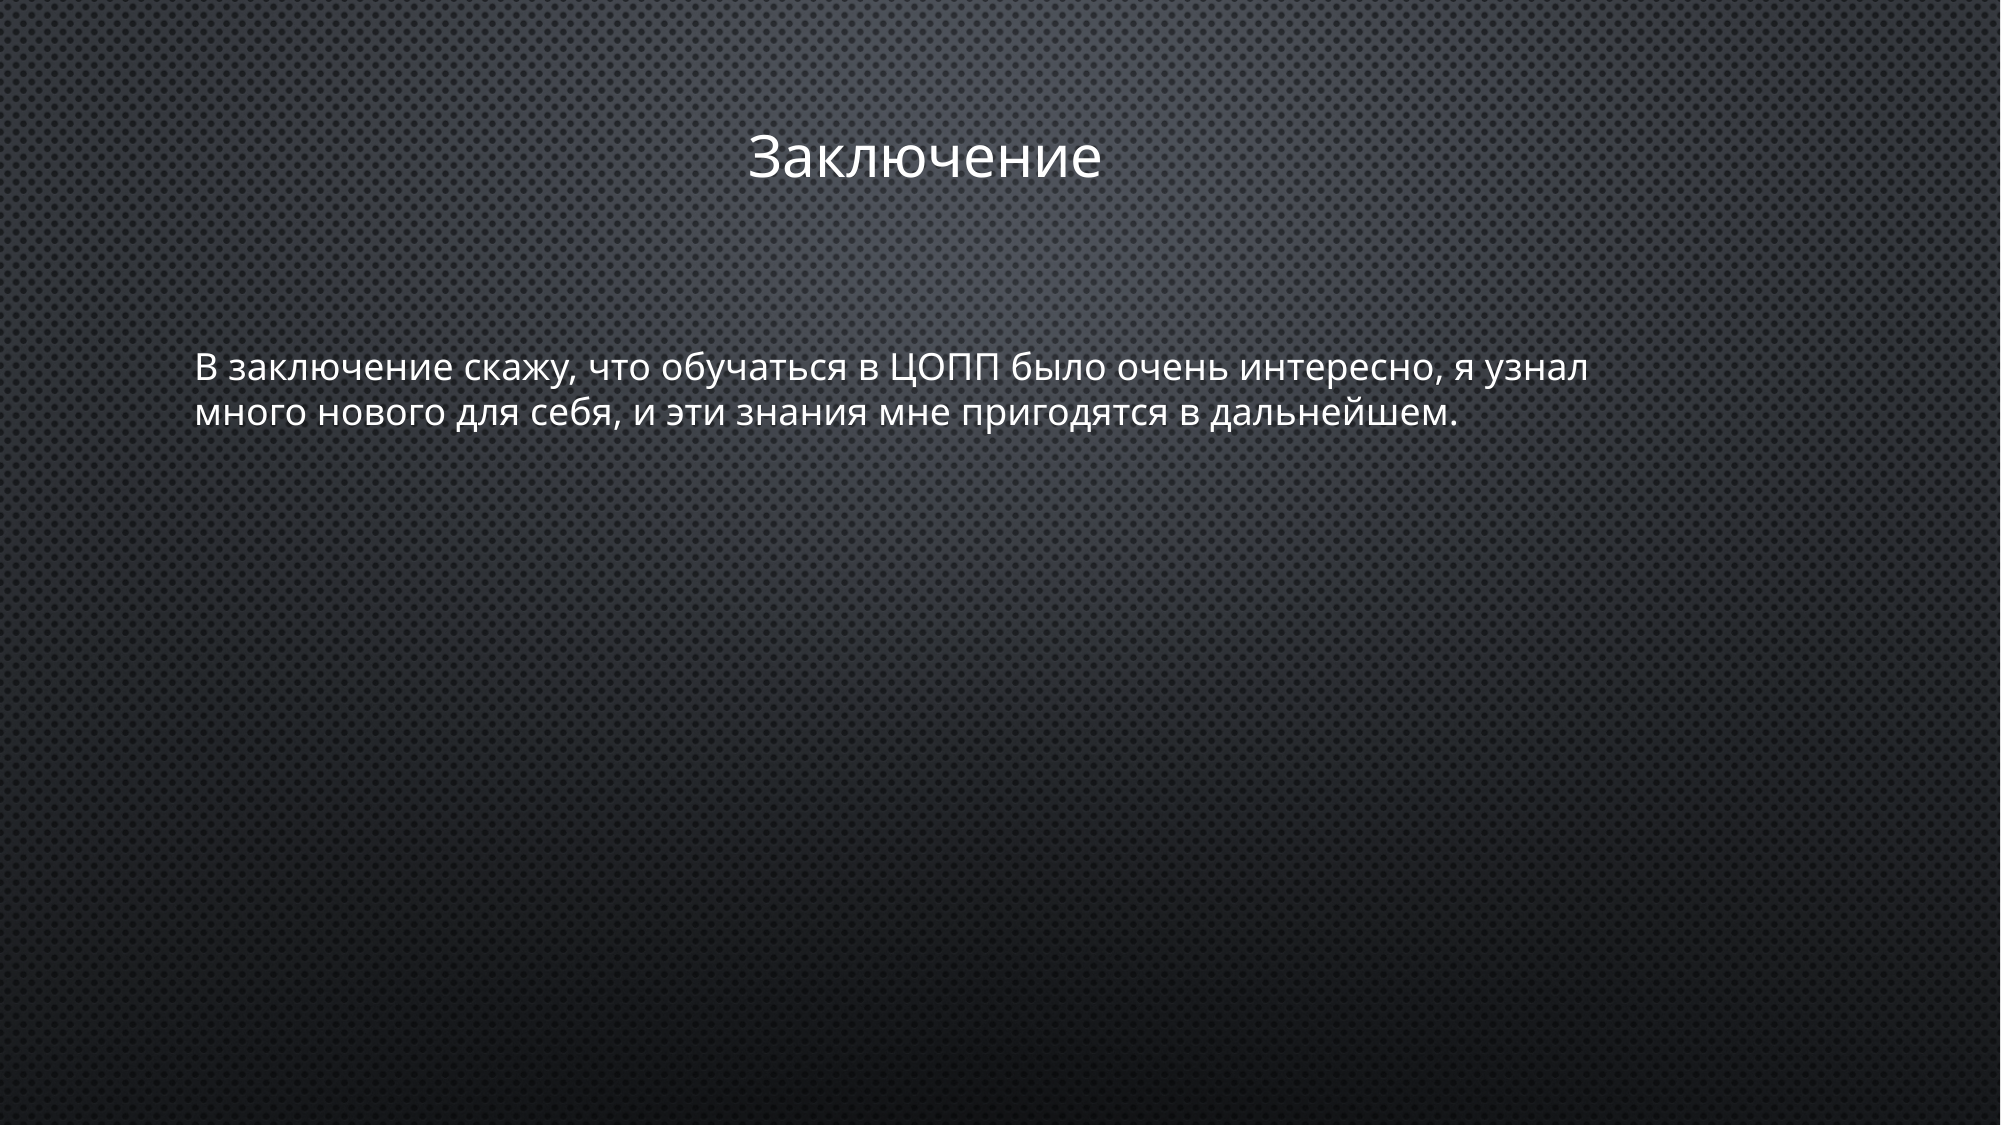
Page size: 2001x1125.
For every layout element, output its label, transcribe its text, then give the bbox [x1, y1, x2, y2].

text_box Заключение [733, 111, 1184, 197]
text_box В заключение скажу, что обучаться в ЦОПП было очень интересно, я узнал много нового для себя, и эти знания мне пригодятся в дальнейшем. [179, 335, 1700, 441]
